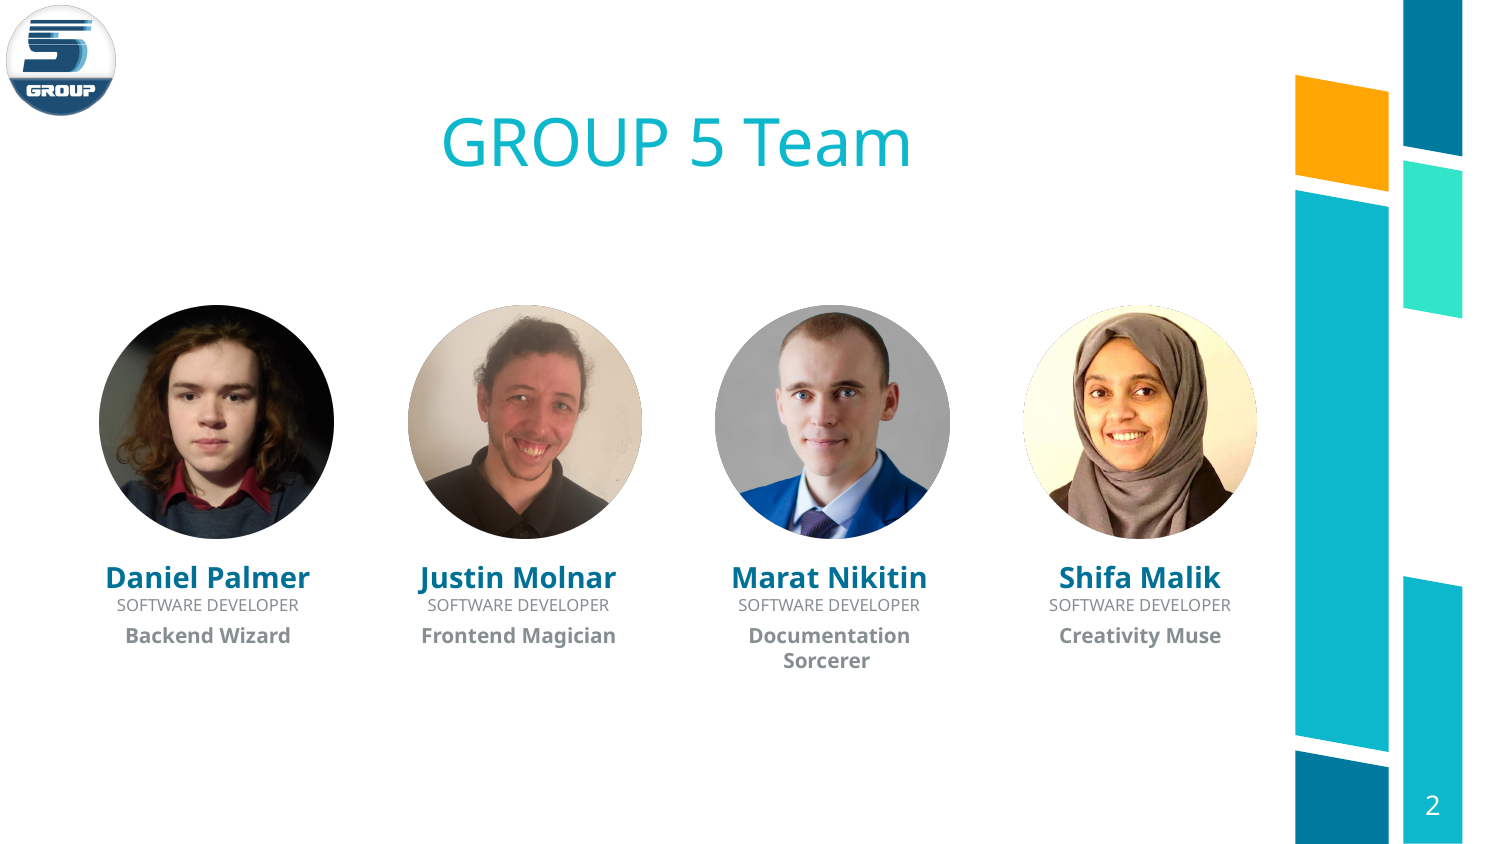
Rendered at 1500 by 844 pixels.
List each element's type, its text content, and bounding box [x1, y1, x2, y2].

text_box Daniel Palmer SOFTWARE DEVELOPER Backend Wizard [91, 559, 325, 675]
picture [407, 304, 643, 540]
picture [1022, 304, 1257, 540]
picture [0, 0, 122, 122]
picture [99, 304, 334, 540]
slide_number 2 [1403, 769, 1463, 844]
title GROUP 5 Team [176, 115, 1179, 181]
text_box Shifa Malik SOFTWARE DEVELOPER Creativity Muse [1023, 559, 1258, 675]
text_box Marat Nikitin SOFTWARE DEVELOPER Documentation Sorcerer [712, 559, 947, 675]
text_box Justin Molnar SOFTWARE DEVELOPER Frontend Magician [401, 559, 636, 675]
picture [715, 304, 950, 540]
